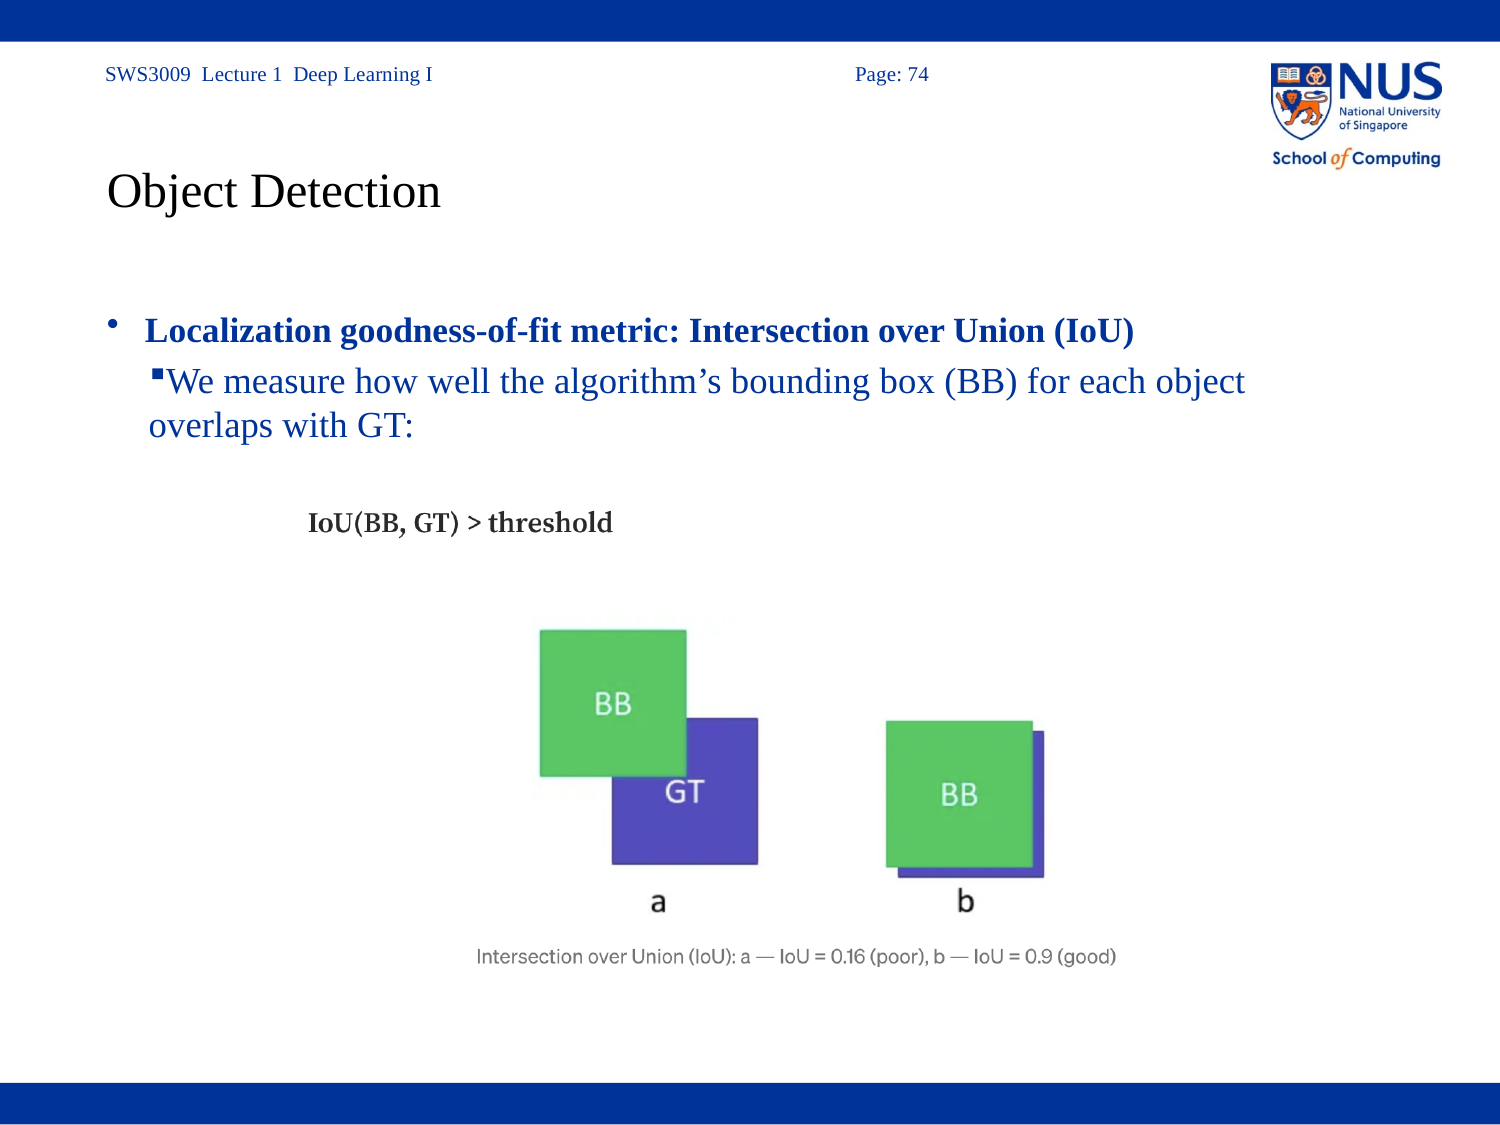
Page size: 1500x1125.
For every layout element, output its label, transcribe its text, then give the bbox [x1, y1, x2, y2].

picture [292, 485, 1207, 1000]
title Object Detection [90, 93, 1160, 282]
picture [1271, 61, 1442, 171]
list Localization goodness-of-fit metric: Intersection over Union (IoU) We measure how well the algorithm’s bounding box (BB) for each object overlaps with GT: [90, 298, 1366, 486]
